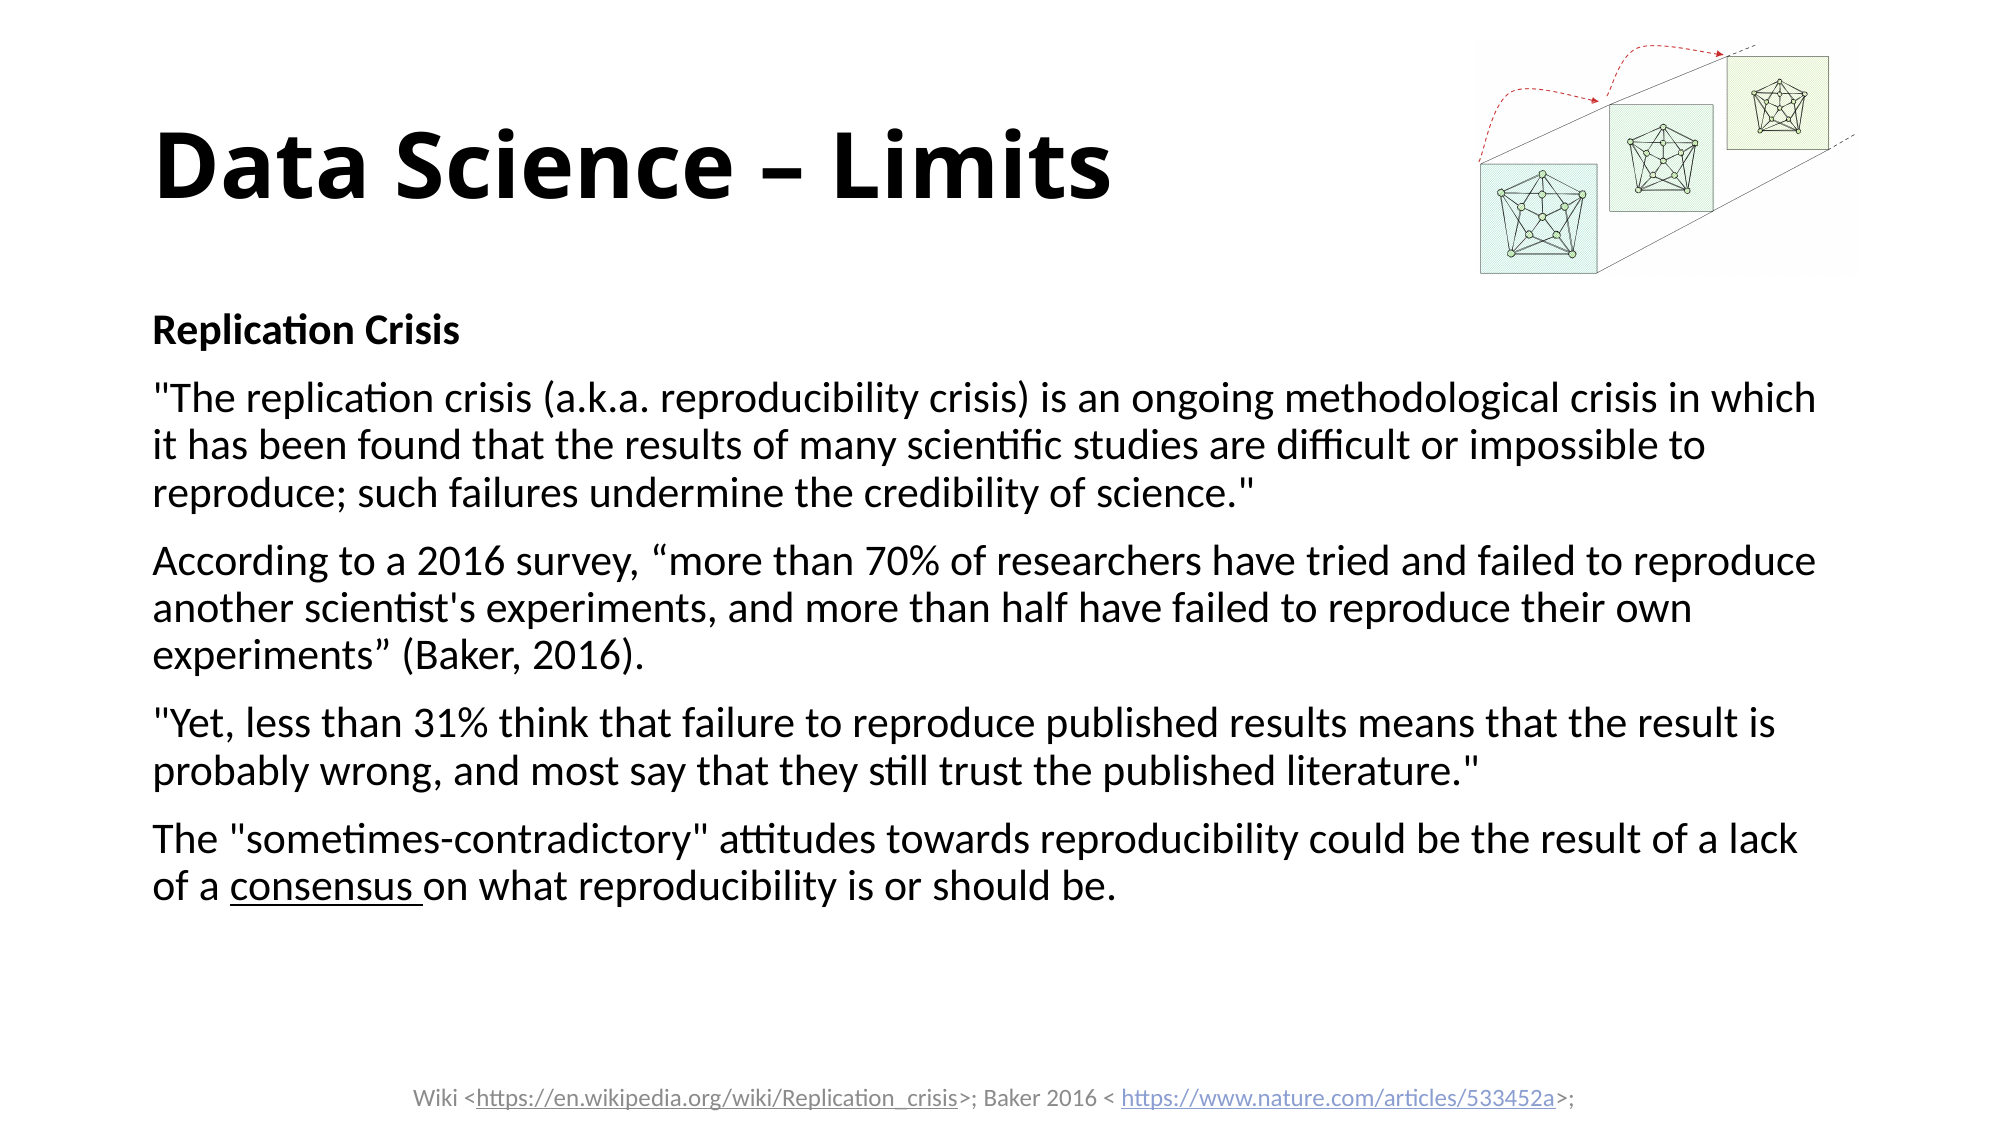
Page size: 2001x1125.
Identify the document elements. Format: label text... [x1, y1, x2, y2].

footer Wiki <https://en.wikipedia.org/wiki/Replication_crisis>; Baker 2016 < https://www.nature.com/articles/533452a>; [0, 1068, 2000, 1124]
picture [1475, 40, 1860, 277]
title Data Science – Limits [137, 59, 1475, 277]
list Replication Crisis "The replication crisis (a.k.a. reproducibility crisis) is an ongoing methodological crisis in which it has been found that the results of many scientific studies are difficult or impossible to reproduce; such failures undermine the credibility of science." According to a 2016 survey, “more than 70% of researchers have tried and failed to reproduce another scientist's experiments, and more than half have failed to reproduce their own experiments” (Baker, 2016). "Yet, less than 31% think that failure to reproduce published results means that the result is probably wrong, and most say that they still trust the published literature." The "sometimes-contradictory" attitudes towards reproducibility could be the result of a lack of a consensus on what reproducibility is or should be. [137, 299, 1863, 1038]
